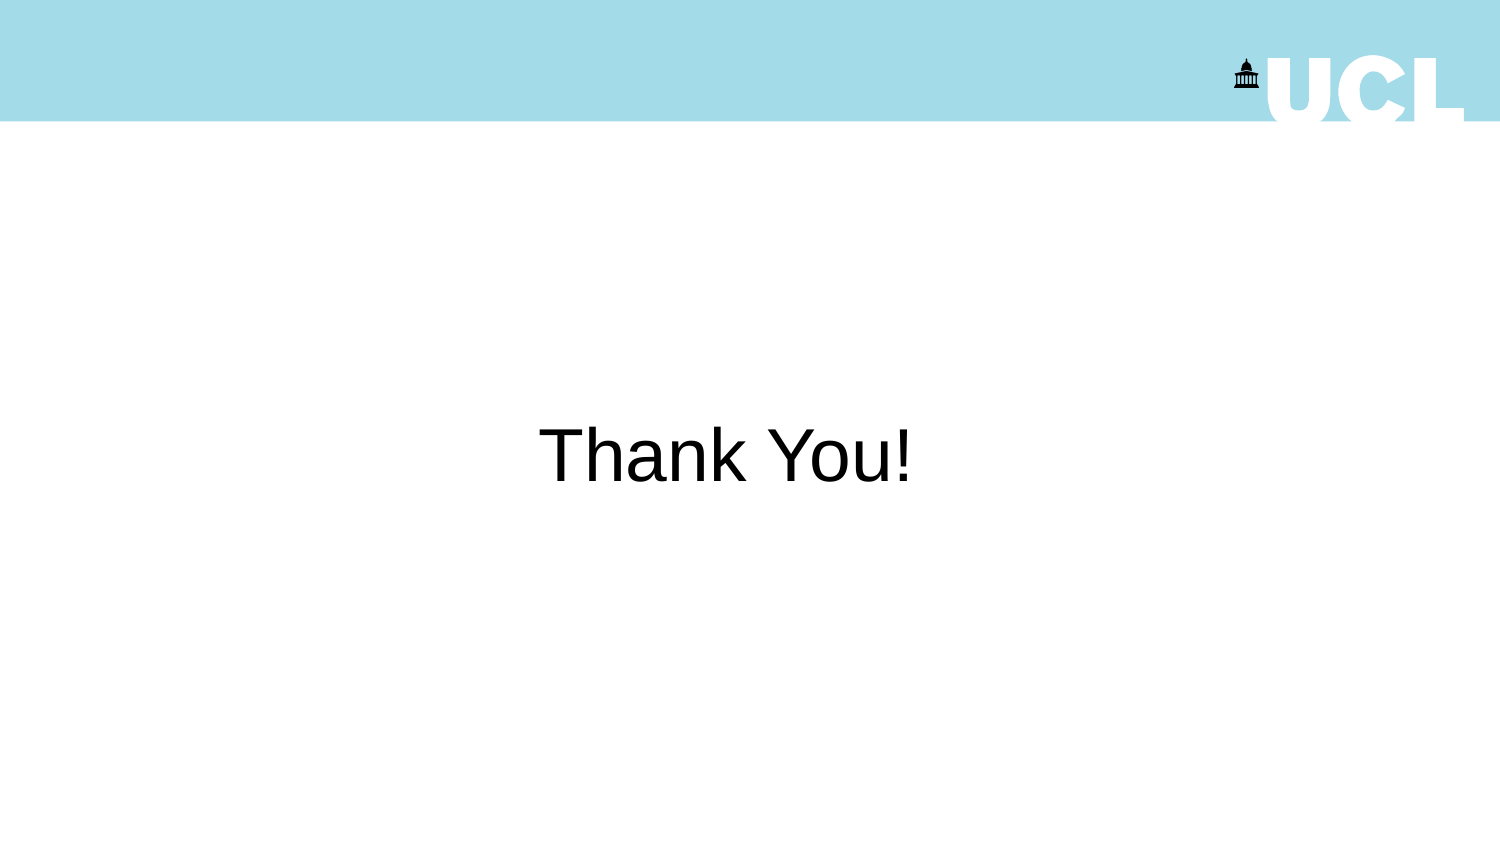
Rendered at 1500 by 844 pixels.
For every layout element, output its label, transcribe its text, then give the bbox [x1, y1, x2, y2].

picture [1234, 58, 1259, 88]
text_box [52, 1, 1208, 130]
text_box Thank You! [523, 354, 976, 505]
